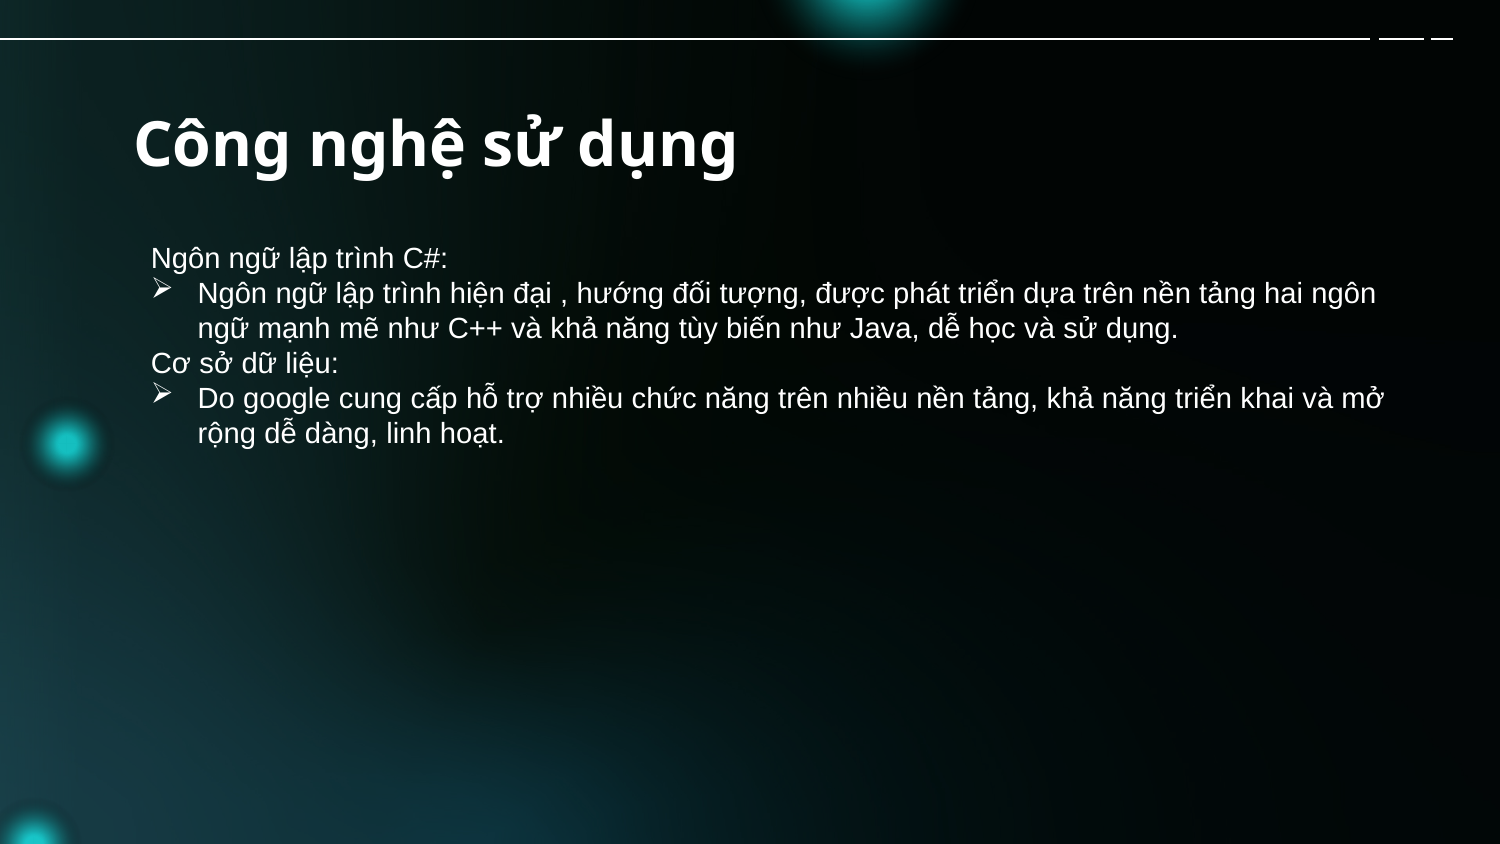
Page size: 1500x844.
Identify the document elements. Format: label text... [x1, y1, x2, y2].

picture [0, 0, 1500, 844]
title Công nghệ sử dụng [118, 88, 1382, 183]
text_box Ngôn ngữ lập trình C#: Ngôn ngữ lập trình hiện đại , hướng đối tượng, được phát triển dựa trên nền tảng hai ngôn ngữ mạnh mẽ như C++ và khả năng tùy biến như Java, dễ học và sử dụng. Cơ sở dữ liệu: Do google cung cấp hỗ trợ nhiều chức năng trên nhiều nền tảng, khả năng triển khai và mở rộng dễ dàng, linh hoạt. [136, 231, 1416, 492]
